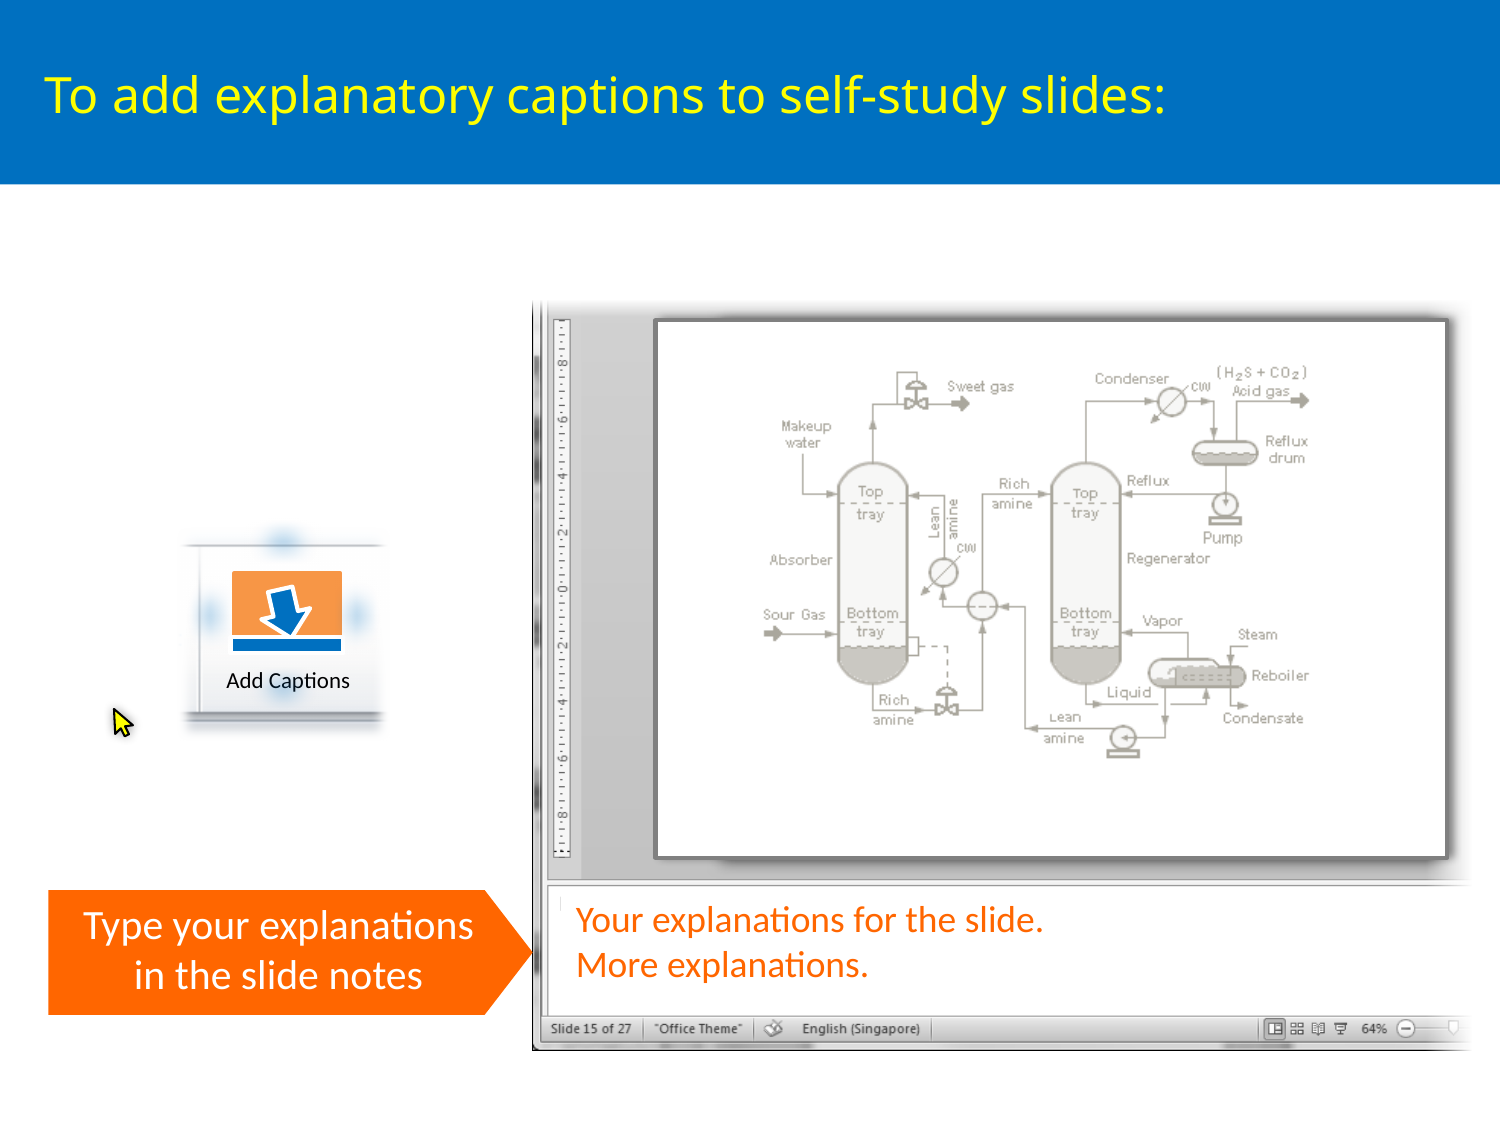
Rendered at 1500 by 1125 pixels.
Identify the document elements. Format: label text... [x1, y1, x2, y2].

title To add explanatory captions to self-study slides: [0, 0, 1500, 188]
picture [532, 299, 1474, 1052]
text_box [111, 707, 135, 739]
text_box Type your explanations in the slide notes [48, 890, 527, 1015]
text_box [176, 526, 390, 741]
